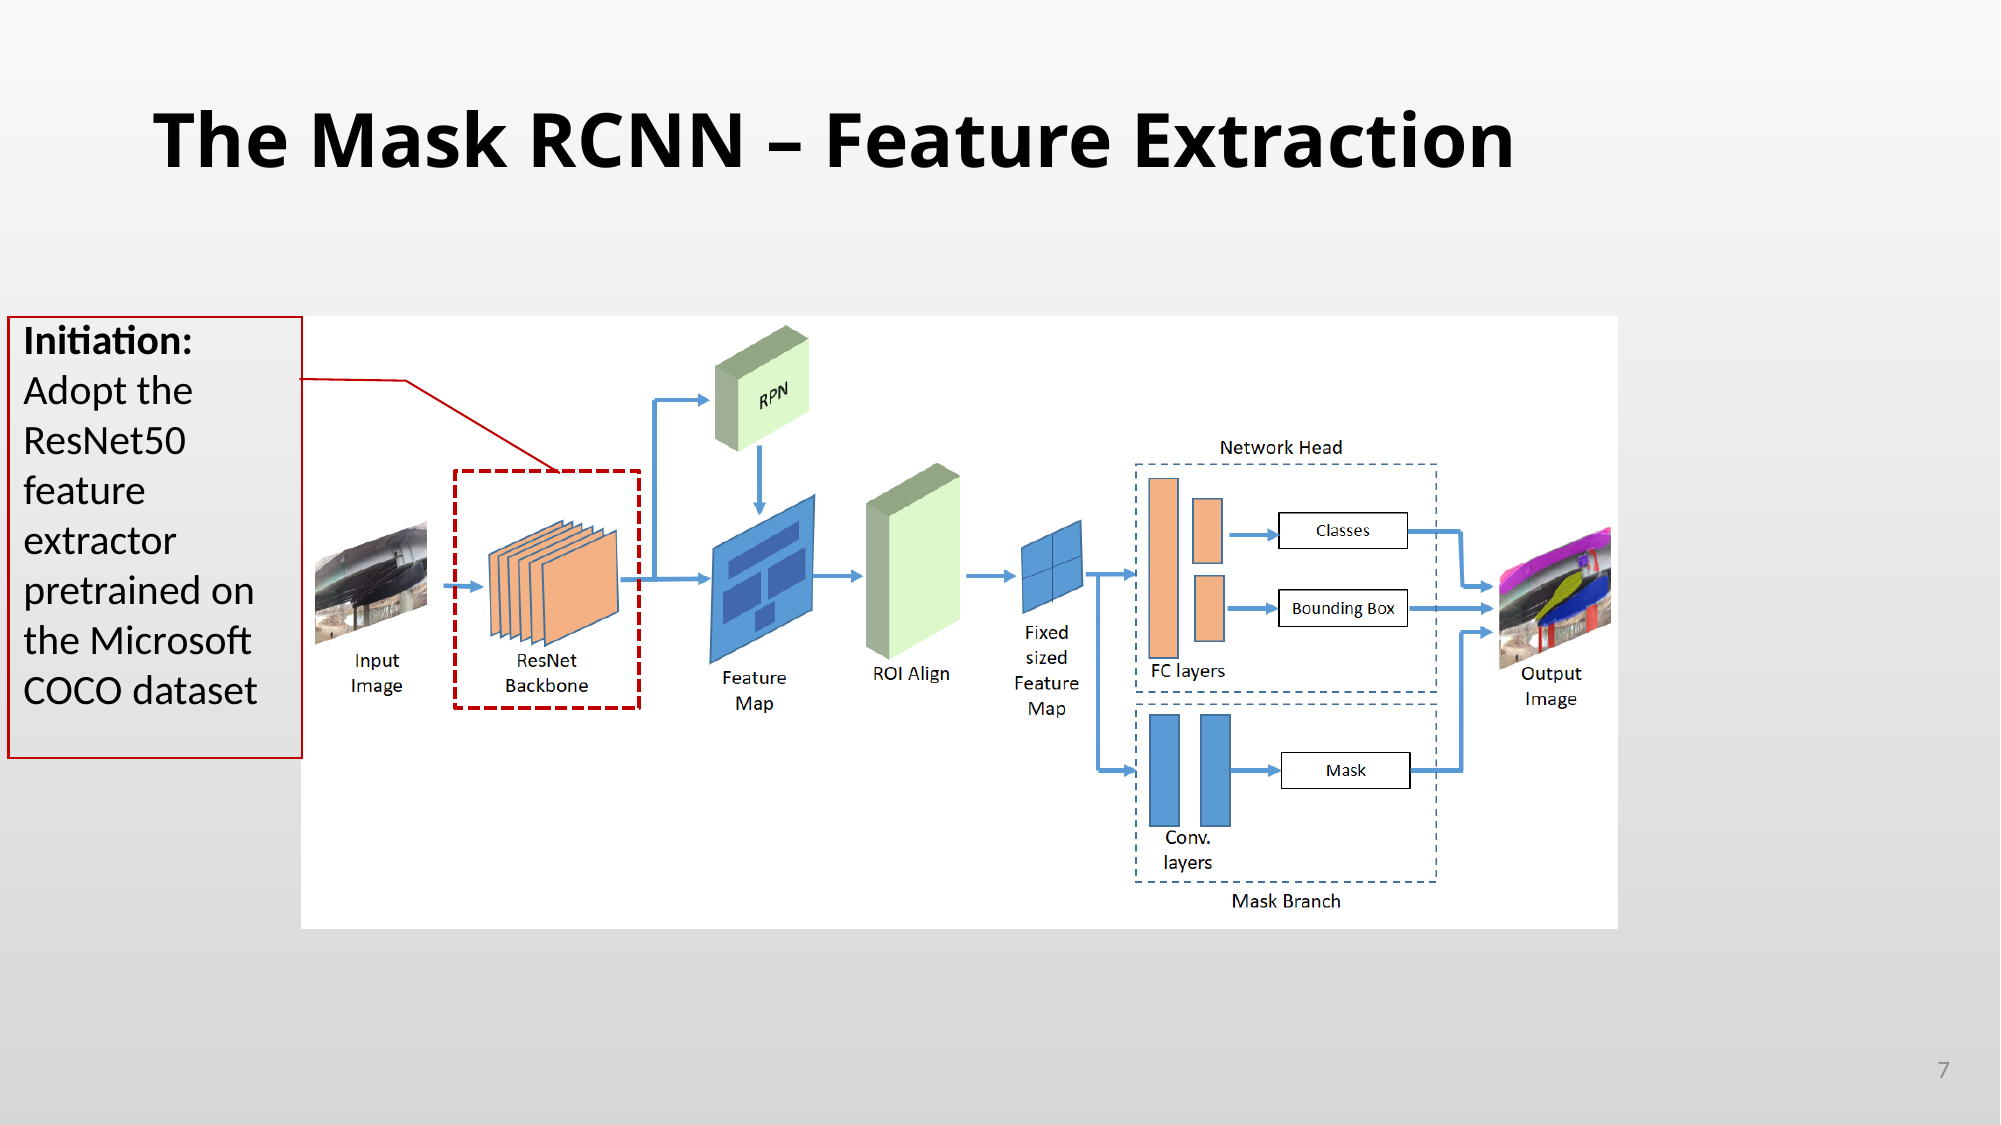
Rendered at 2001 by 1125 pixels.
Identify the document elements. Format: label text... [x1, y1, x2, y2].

picture [301, 316, 1618, 929]
slide_number 7 [1836, 1040, 1966, 1098]
text_box Initiation: Adopt the ResNet50 feature extractor pretrained on the Microsoft COCO dataset [7, 316, 301, 759]
title The Mask RCNN – Feature Extraction [137, 59, 1863, 227]
